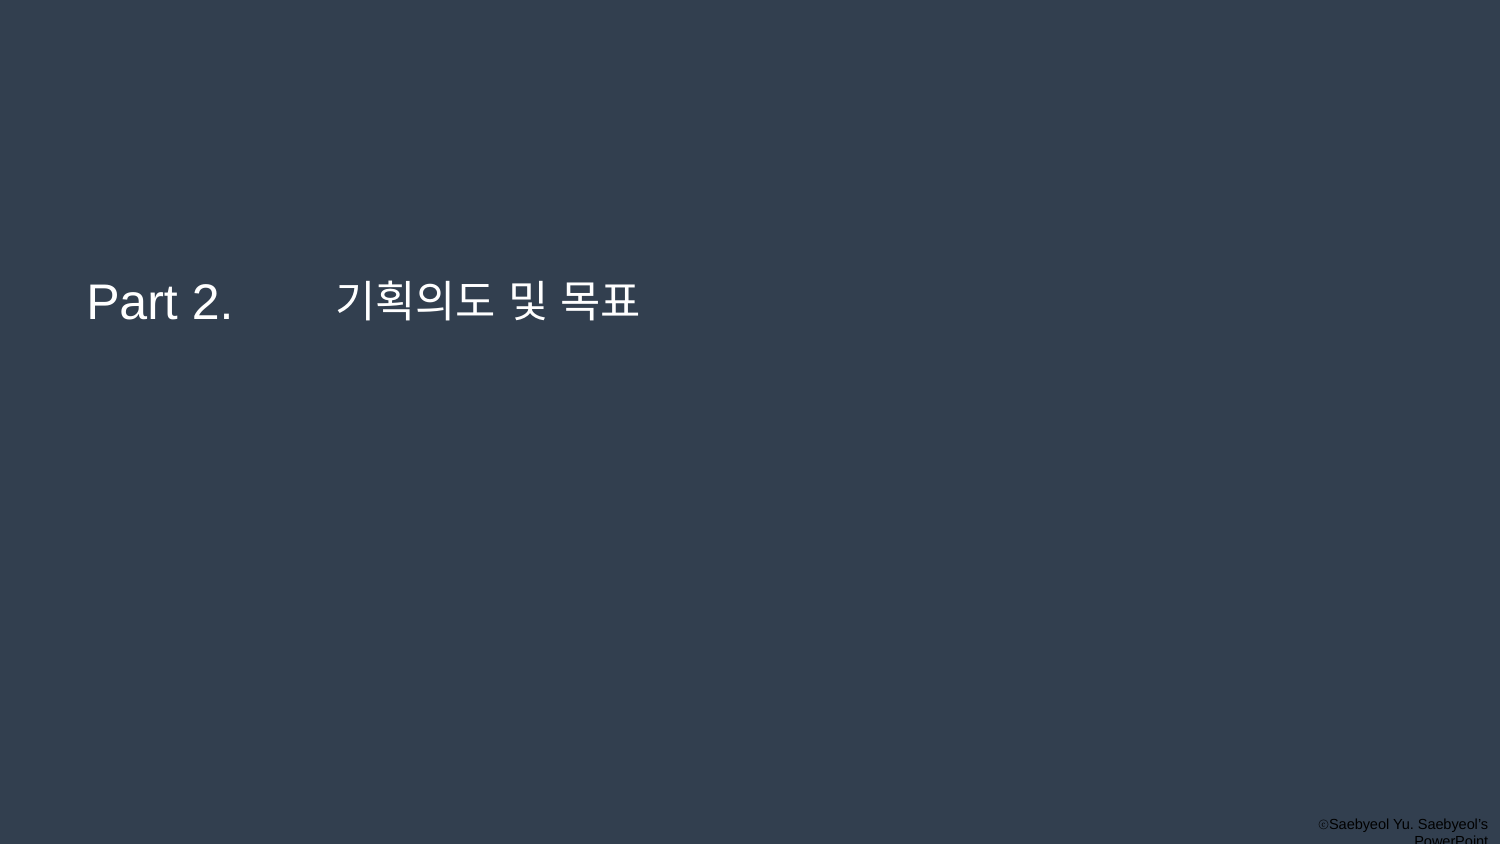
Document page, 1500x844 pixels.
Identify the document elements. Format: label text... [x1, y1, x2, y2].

text_box 기획의도 및 목표 [323, 268, 874, 332]
text_box Part 2. [72, 264, 248, 336]
